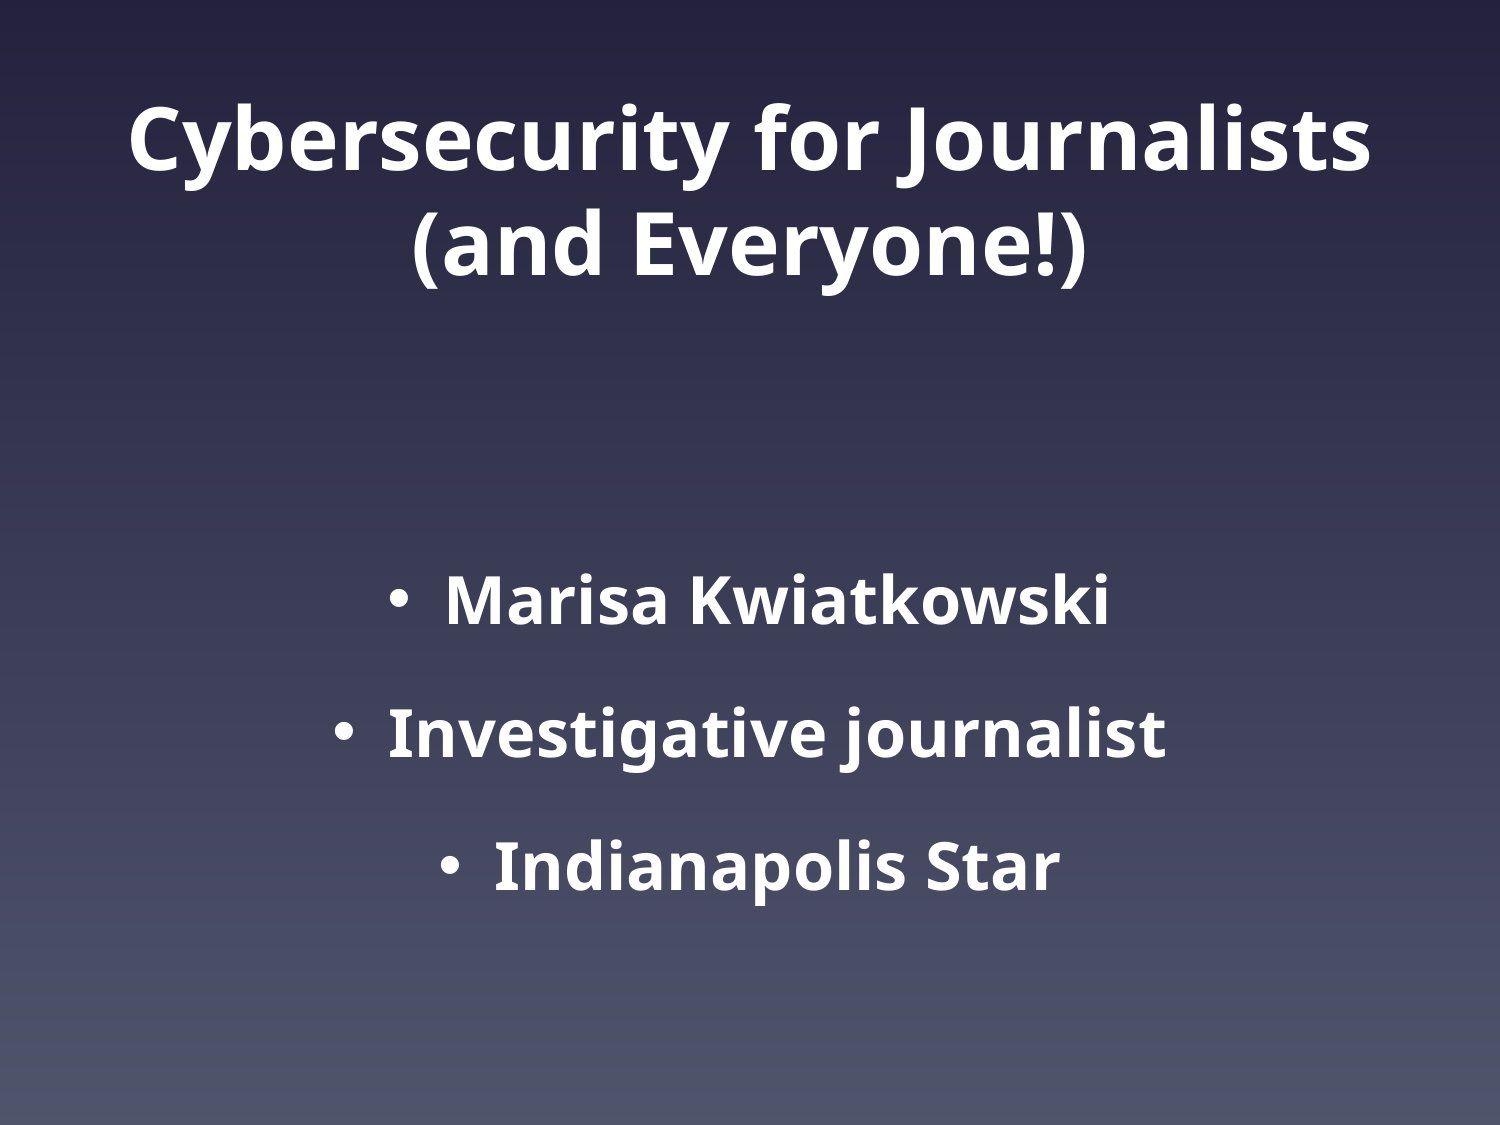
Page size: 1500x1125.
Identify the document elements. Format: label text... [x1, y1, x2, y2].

list Marisa Kwiatkowski Investigative journalist Indianapolis Star [75, 416, 1425, 1005]
title Cybersecurity for Journalists (and Everyone!) [75, 75, 1425, 356]
